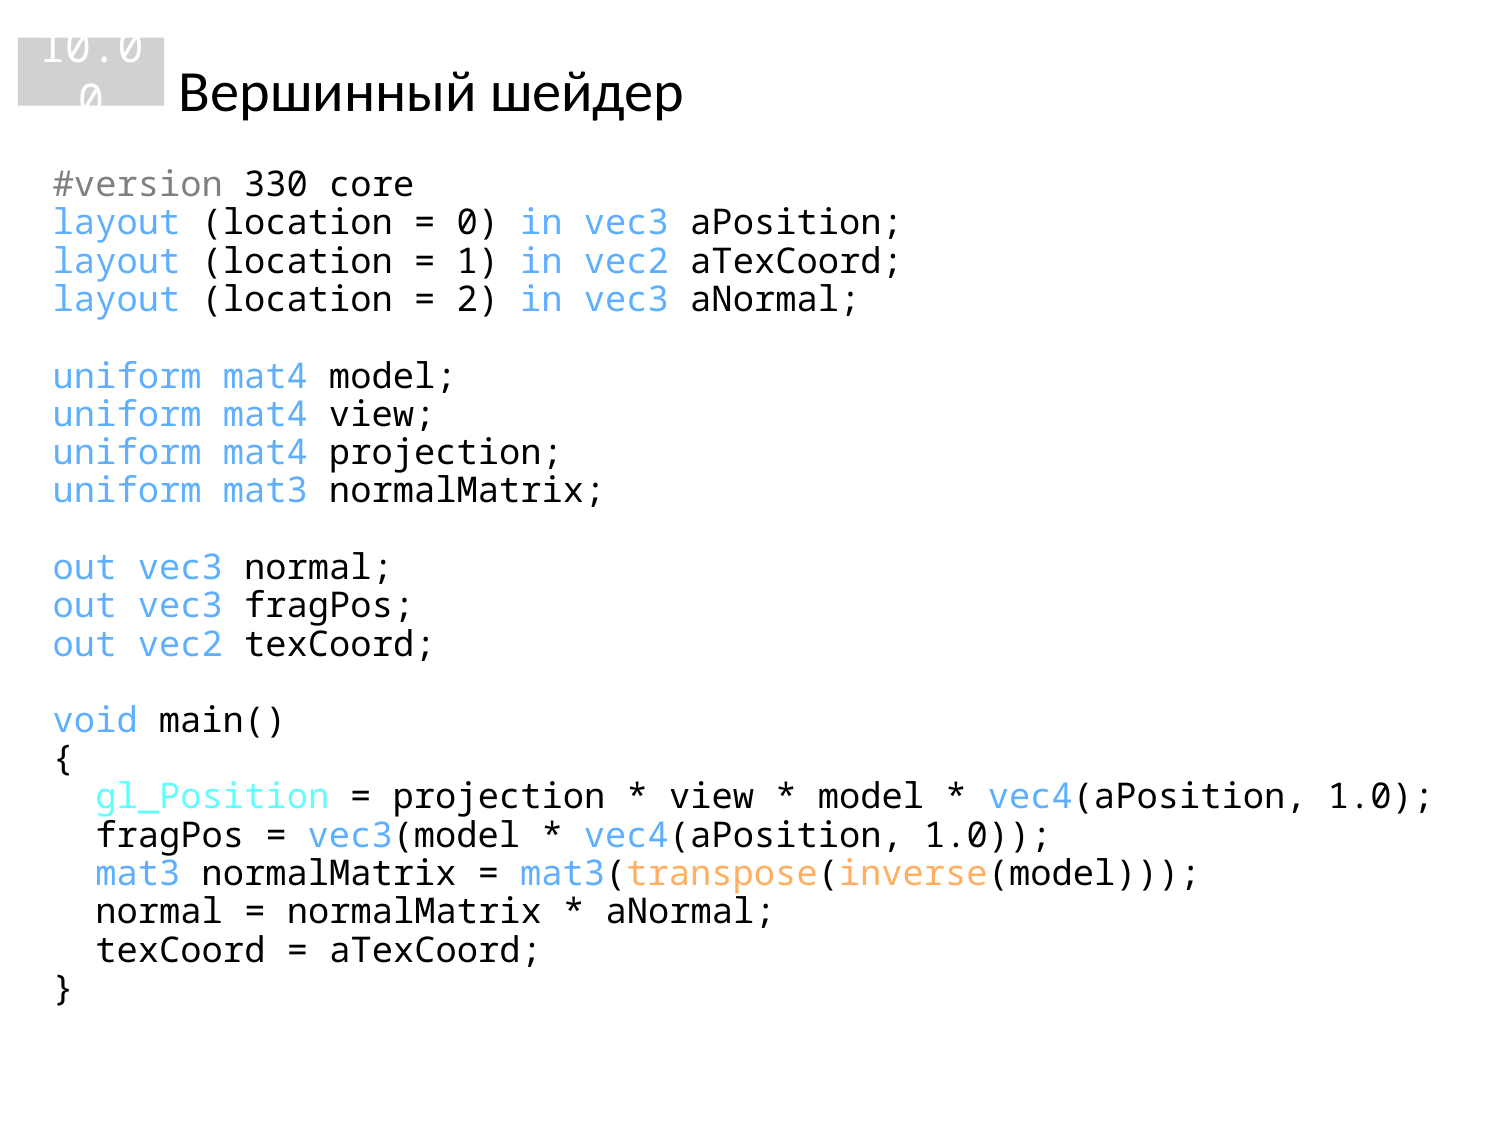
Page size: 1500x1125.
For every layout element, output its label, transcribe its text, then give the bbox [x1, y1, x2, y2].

list #version 330 core layout (location = 0) in vec3 aPosition; layout (location = 1) in vec2 aTexCoord; layout (location = 2) in vec3 aNormal; uniform mat4 model; uniform mat4 view; uniform mat4 projection; uniform mat3 normalMatrix; out vec3 normal; out vec3 fragPos; out vec2 texCoord; void main() { gl_Position = projection * view * model * vec4(aPosition, 1.0); fragPos = vec3(model * vec4(aPosition, 1.0)); mat3 normalMatrix = mat3(transpose(inverse(model))); normal = normalMatrix * aNormal; texCoord = aTexCoord; } [37, 158, 1500, 1090]
text_box Вершинный шейдер [164, 53, 1458, 158]
text_box 10.00 [17, 37, 165, 106]
